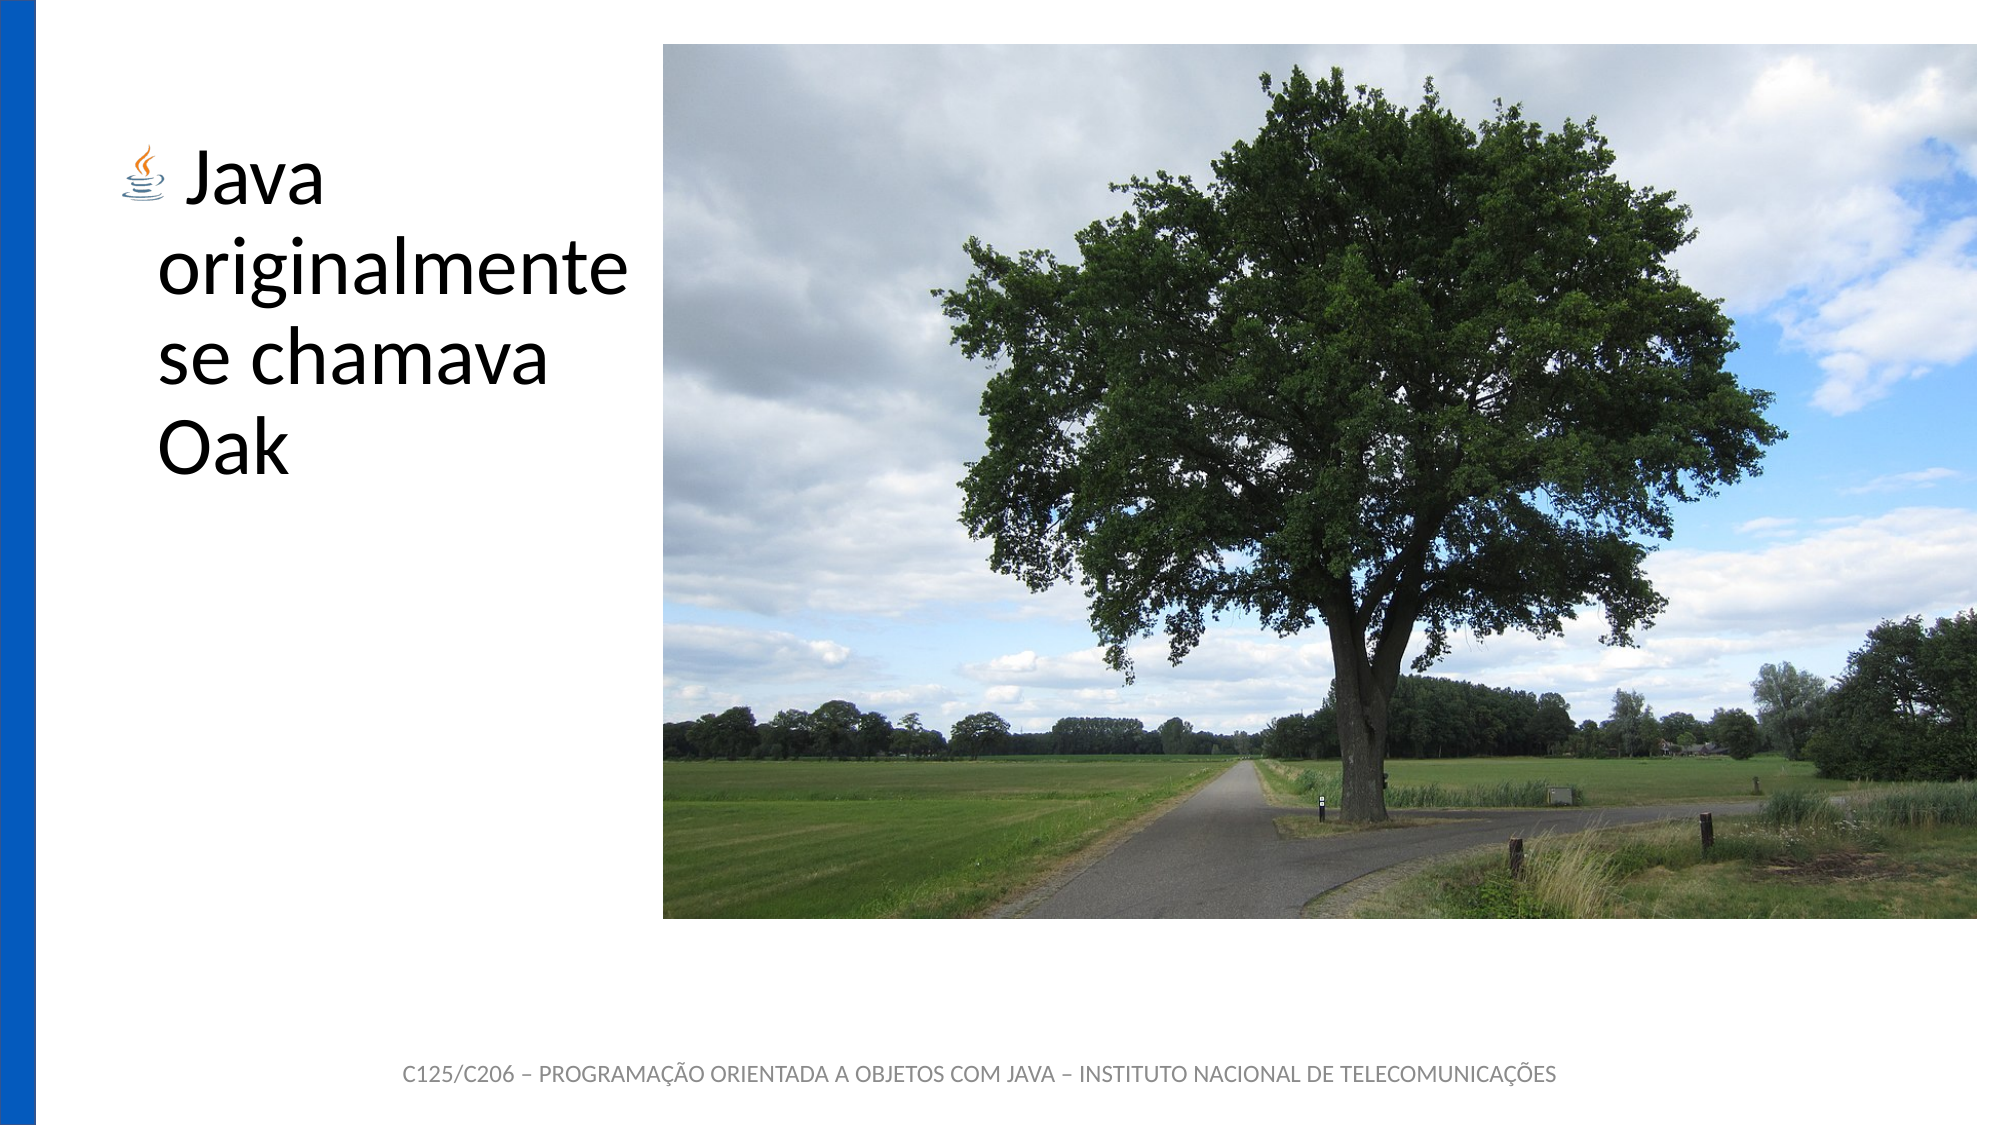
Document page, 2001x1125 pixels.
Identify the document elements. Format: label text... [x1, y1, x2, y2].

footer C125/C206 – PROGRAMAÇÃO ORIENTADA A OBJETOS COM JAVA – INSTITUTO NACIONAL DE TELECOMUNICAÇÕES [251, 1042, 1710, 1103]
picture [120, 143, 167, 202]
list Java originalmente se chamava Oak [105, 125, 691, 935]
picture [663, 44, 1977, 919]
text_box [0, 0, 36, 1125]
